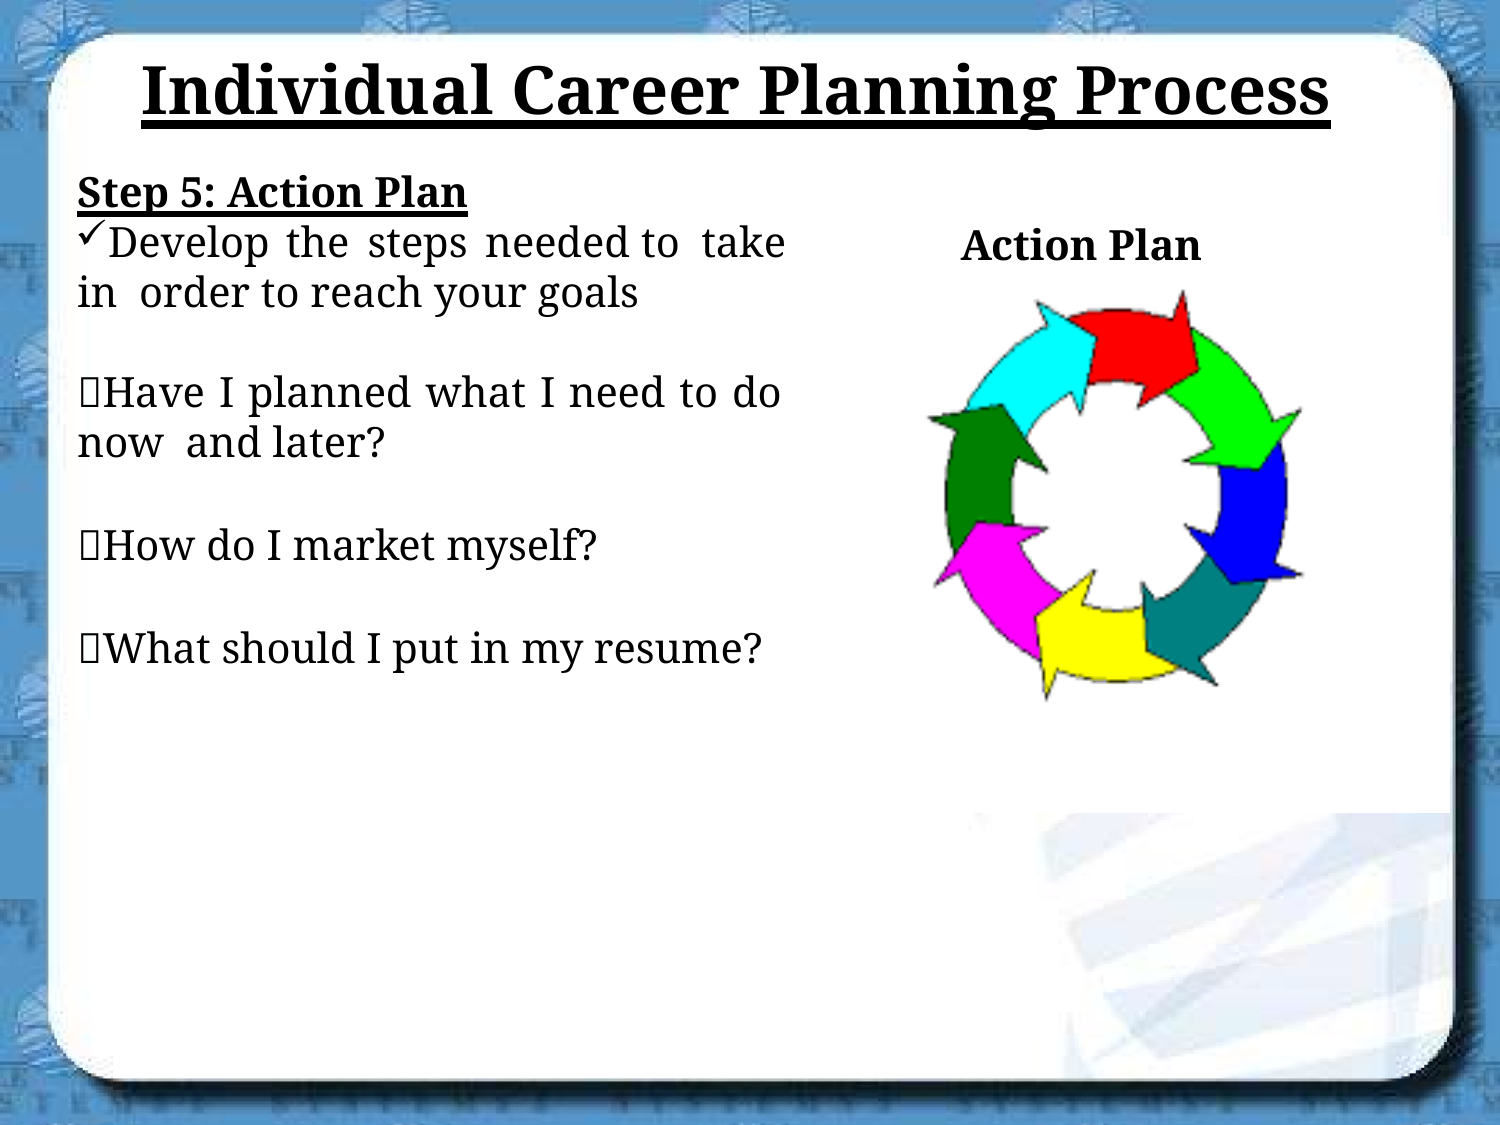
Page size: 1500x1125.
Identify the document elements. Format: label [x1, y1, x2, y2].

text_box [0, 0, 1500, 1125]
